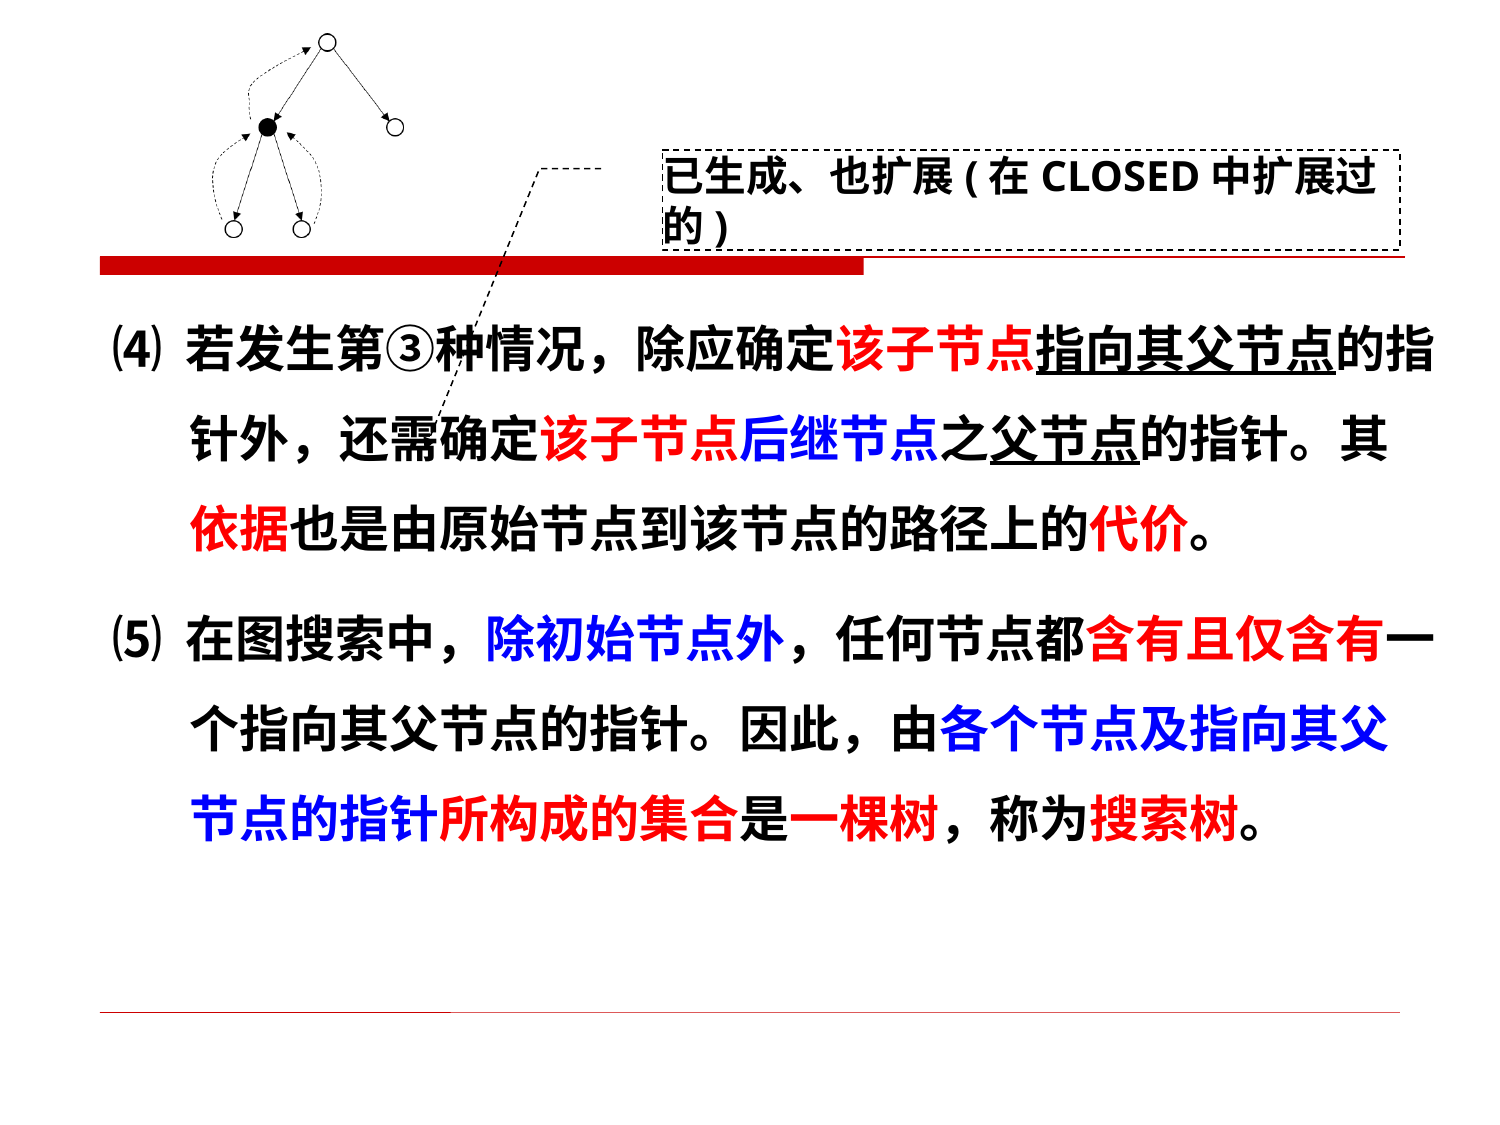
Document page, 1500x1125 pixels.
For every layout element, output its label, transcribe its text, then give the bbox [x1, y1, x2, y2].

list ⑷ 若发生第③种情况，除应确定该子节点指向其父节点的指针外，还需确定该子节点后继节点之父节点的指针。其依据也是由原始节点到该节点的路径上的代价。 ⑸ 在图搜索中，除初始节点外，任何节点都含有且仅含有一个指向其父节点的指针。因此，由各个节点及指向其父节点的指针所构成的集合是一棵树，称为搜索树。 [112, 287, 1438, 850]
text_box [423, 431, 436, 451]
text_box 已生成、也扩展(在CLOSED中扩展过的) [662, 149, 1400, 250]
picture [212, 33, 404, 238]
